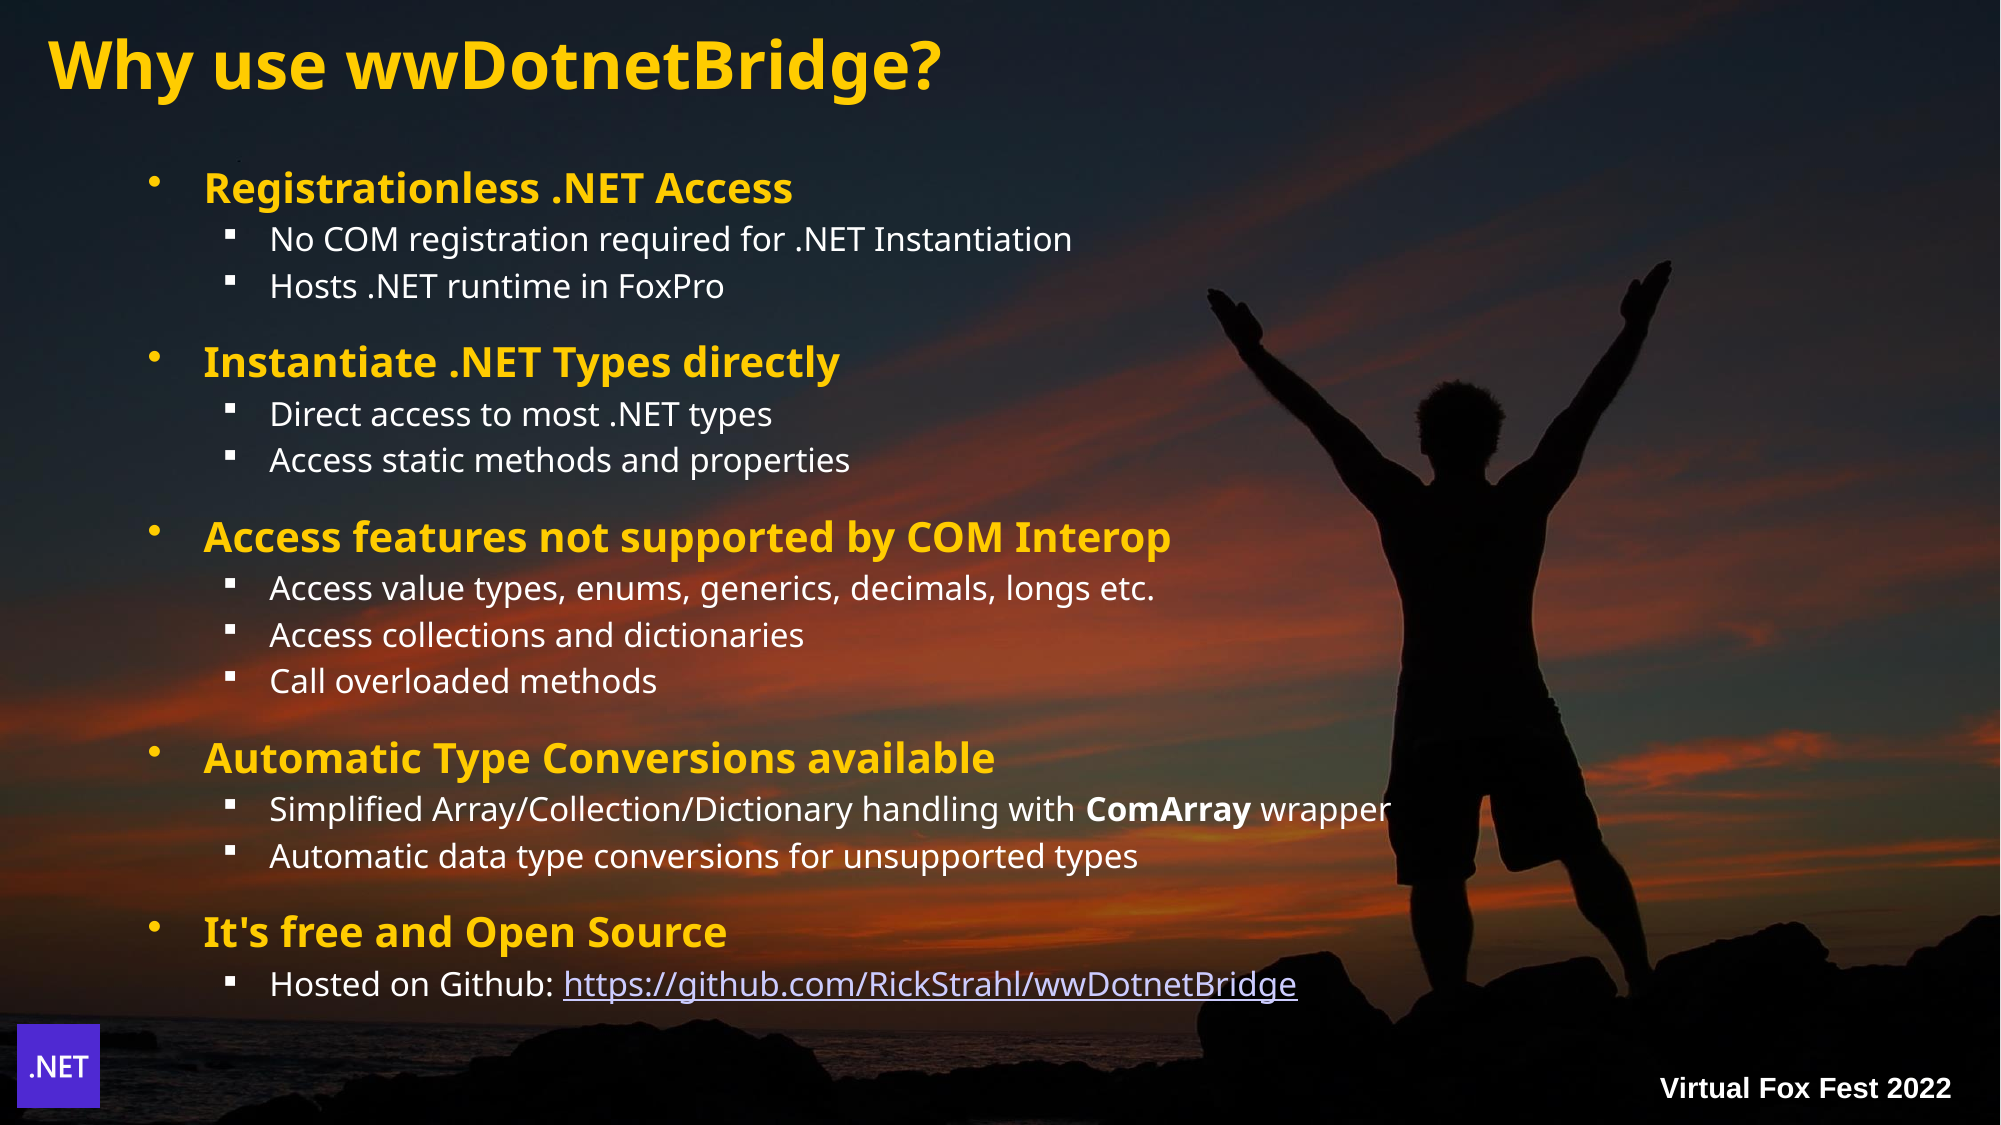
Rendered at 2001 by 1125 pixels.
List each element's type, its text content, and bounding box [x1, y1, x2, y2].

list Registrationless .NET Access No COM registration required for .NET Instantiation Hosts .NET runtime in FoxPro Instantiate .NET Types directly Direct access to most .NET types Access static methods and properties Access features not supported by COM Interop Access value types, enums, generics, decimals, longs etc. Access collections and dictionaries Call overloaded methods Automatic Type Conversions available Simplified Array/Collection/Dictionary handling with ComArray wrapper Automatic data type conversions for unsupported types It's free and Open Source Hosted on Github: https://github.com/RickStrahl/wwDotnetBridge [125, 143, 1575, 982]
picture [0, 0, 2001, 1125]
title Why use wwDotnetBridge? [33, 24, 1734, 100]
